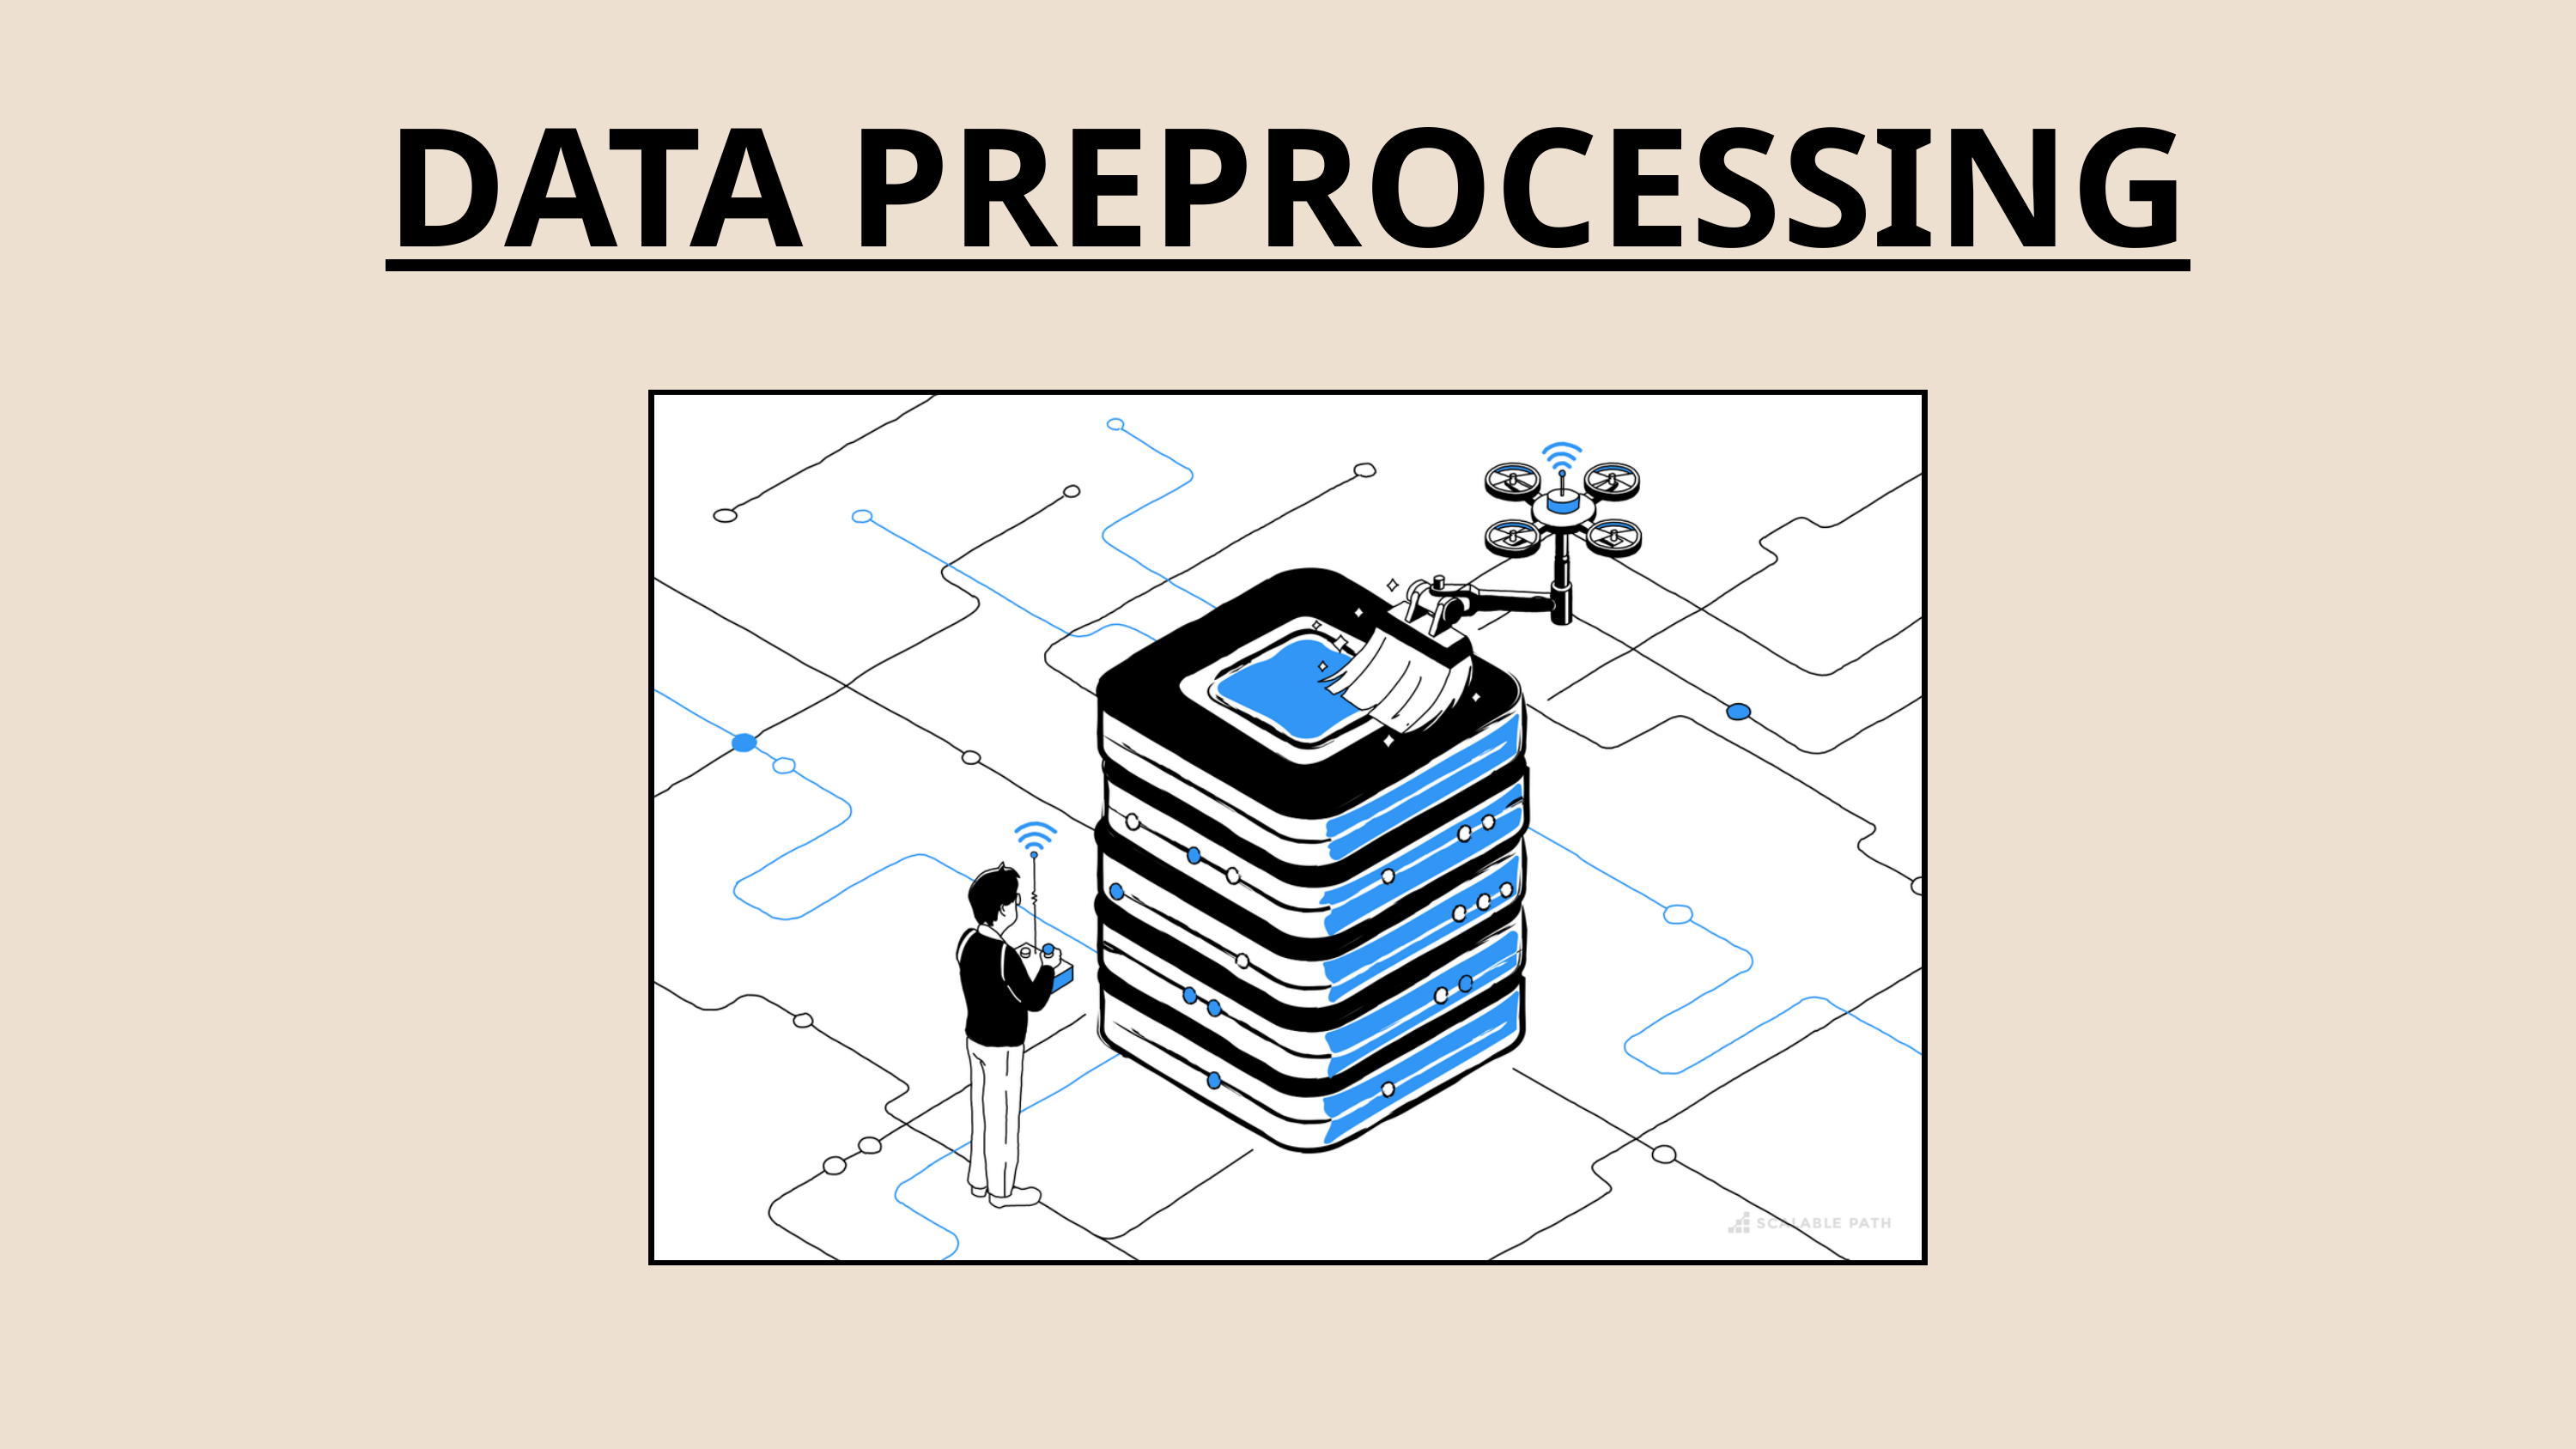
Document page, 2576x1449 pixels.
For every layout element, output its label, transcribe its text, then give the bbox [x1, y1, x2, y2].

text_box [651, 391, 1925, 1263]
text_box DATA PREPROCESSING [272, 49, 2303, 280]
